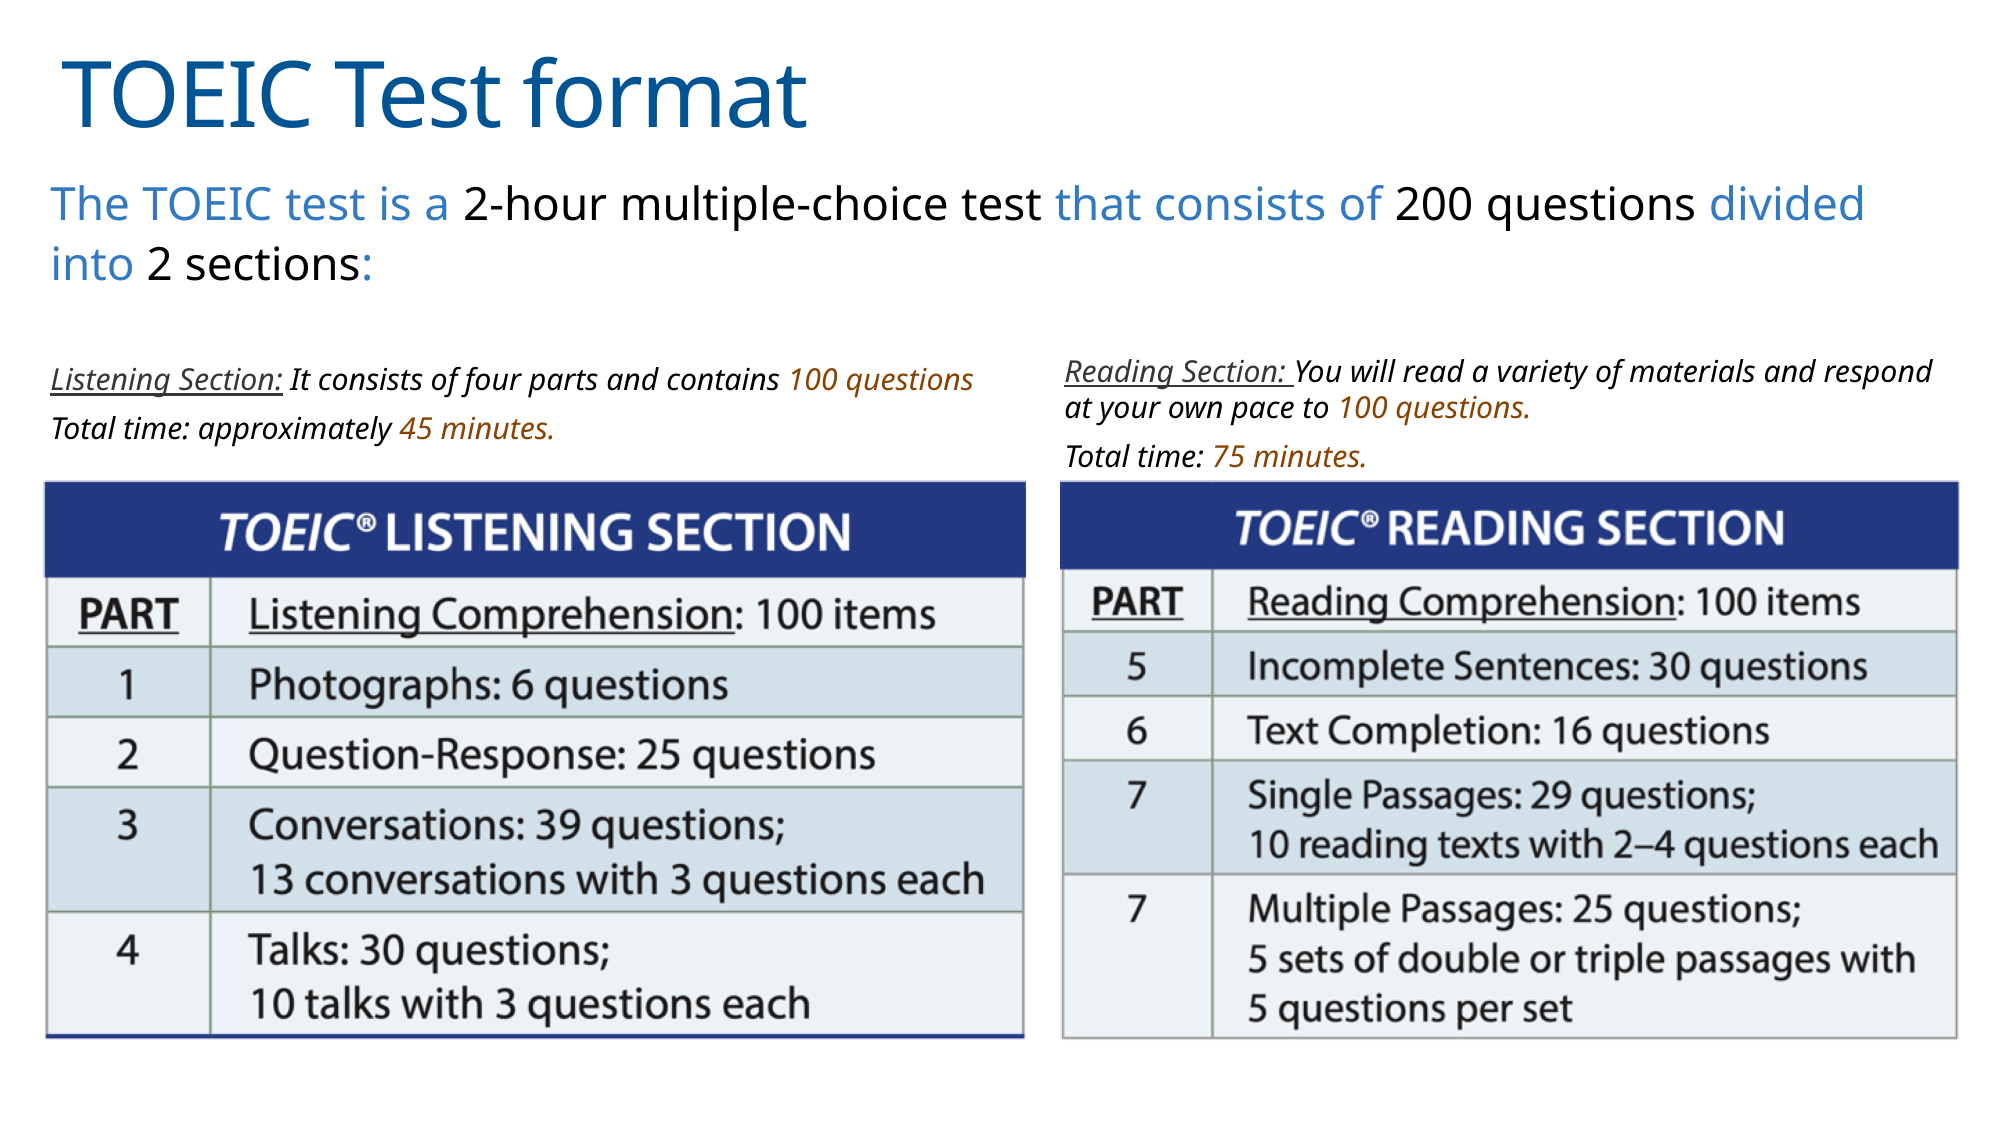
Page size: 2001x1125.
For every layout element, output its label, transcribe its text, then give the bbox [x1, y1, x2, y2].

picture [1060, 480, 1960, 1041]
picture [43, 480, 1026, 1041]
text_box Reading Section: You will read a variety of materials and respond at your own pace to 100 questions. Total time: 75 minutes. [1060, 348, 1960, 478]
text_box The TOEIC test is a 2-hour multiple-choice test that consists of 200 questions divided into 2 sections: [46, 166, 1871, 294]
title TOEIC Test format [46, 40, 1847, 155]
text_box Listening Section: It consists of four parts and contains 100 questions Total time: approximately 45 minutes. [46, 356, 1023, 450]
